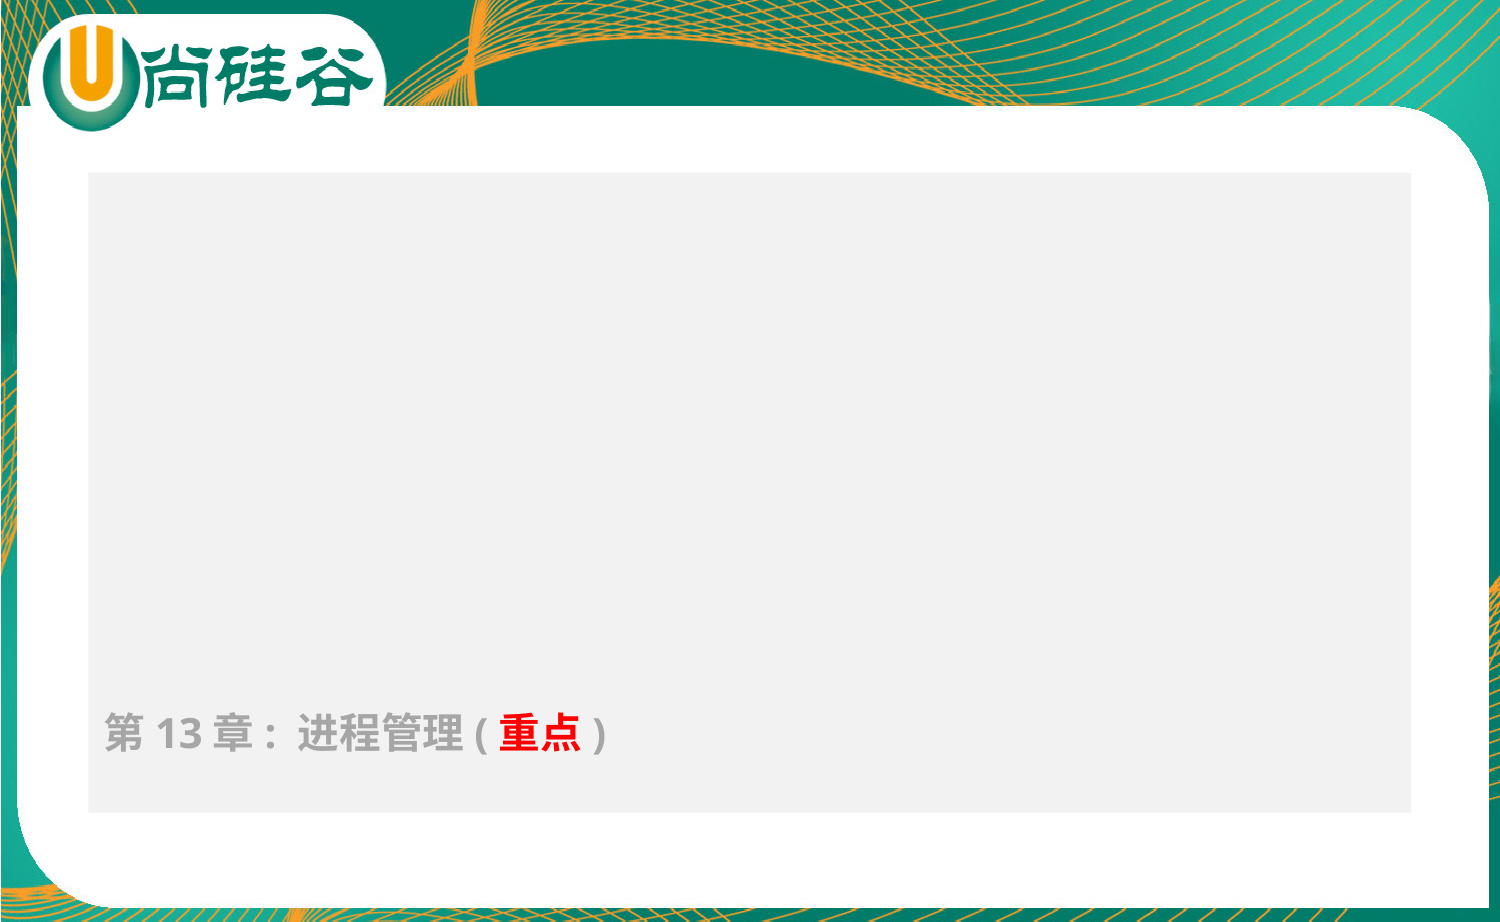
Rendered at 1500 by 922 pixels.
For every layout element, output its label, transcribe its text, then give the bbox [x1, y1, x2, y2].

picture [0, 0, 1500, 922]
text_box 第13章: 进程管理(重点) [88, 172, 1412, 813]
